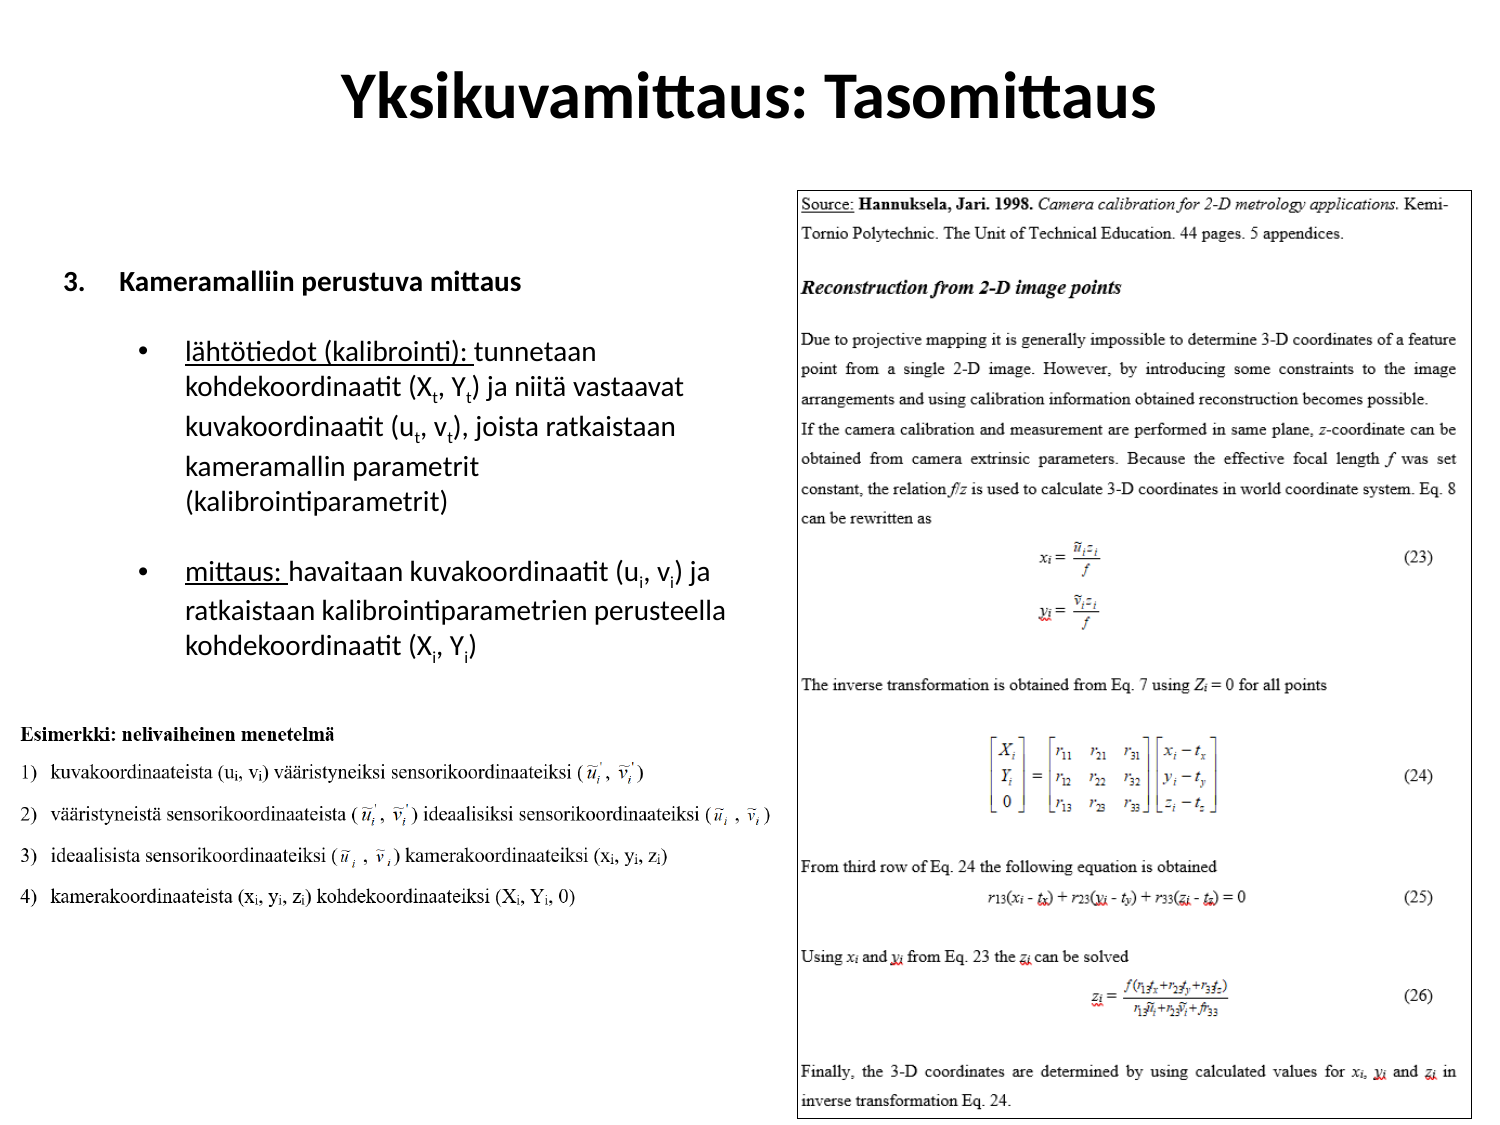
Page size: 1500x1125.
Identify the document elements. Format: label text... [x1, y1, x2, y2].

title Yksikuvamittaus: Tasomittaus [74, 27, 1426, 156]
picture [17, 722, 773, 918]
picture [796, 190, 1472, 1120]
text_box Kameramalliin perustuva mittaus lähtötiedot (kalibrointi): tunnetaan kohdekoordinaatit (Xt, Yt) ja niitä vastaavat kuvakoordinaatit (ut, vt), joista ratkaistaan kameramallin parametrit (kalibrointiparametrit) mittaus: havaitaan kuvakoordinaatit (ui, vi) ja ratkaistaan kalibrointiparametrien perusteella kohdekoordinaatit (Xi, Yi) [48, 255, 750, 674]
